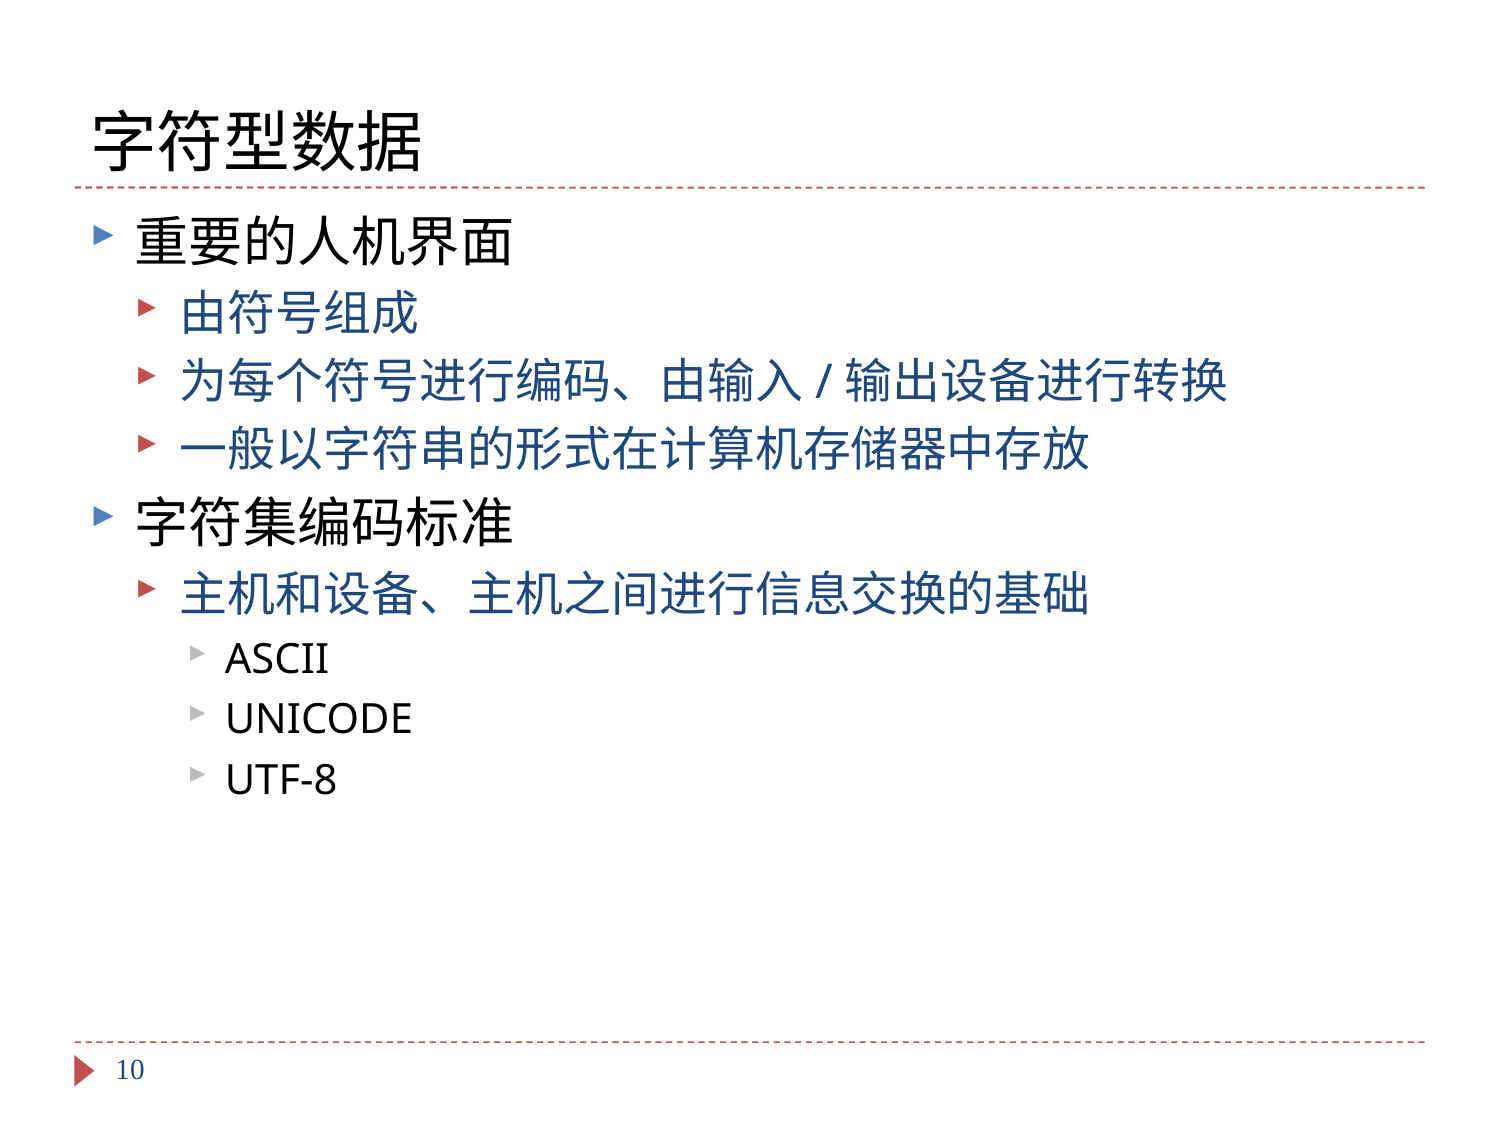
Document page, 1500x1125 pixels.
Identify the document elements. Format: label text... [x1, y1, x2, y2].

slide_number 10 [100, 1042, 426, 1103]
title 字符型数据 [75, 24, 1425, 188]
list 重要的人机界面 由符号组成 为每个符号进行编码、由输入/输出设备进行转换 一般以字符串的形式在计算机存储器中存放 字符集编码标准 主机和设备、主机之间进行信息交换的基础 ASCII UNICODE UTF-8 [75, 200, 1425, 1006]
